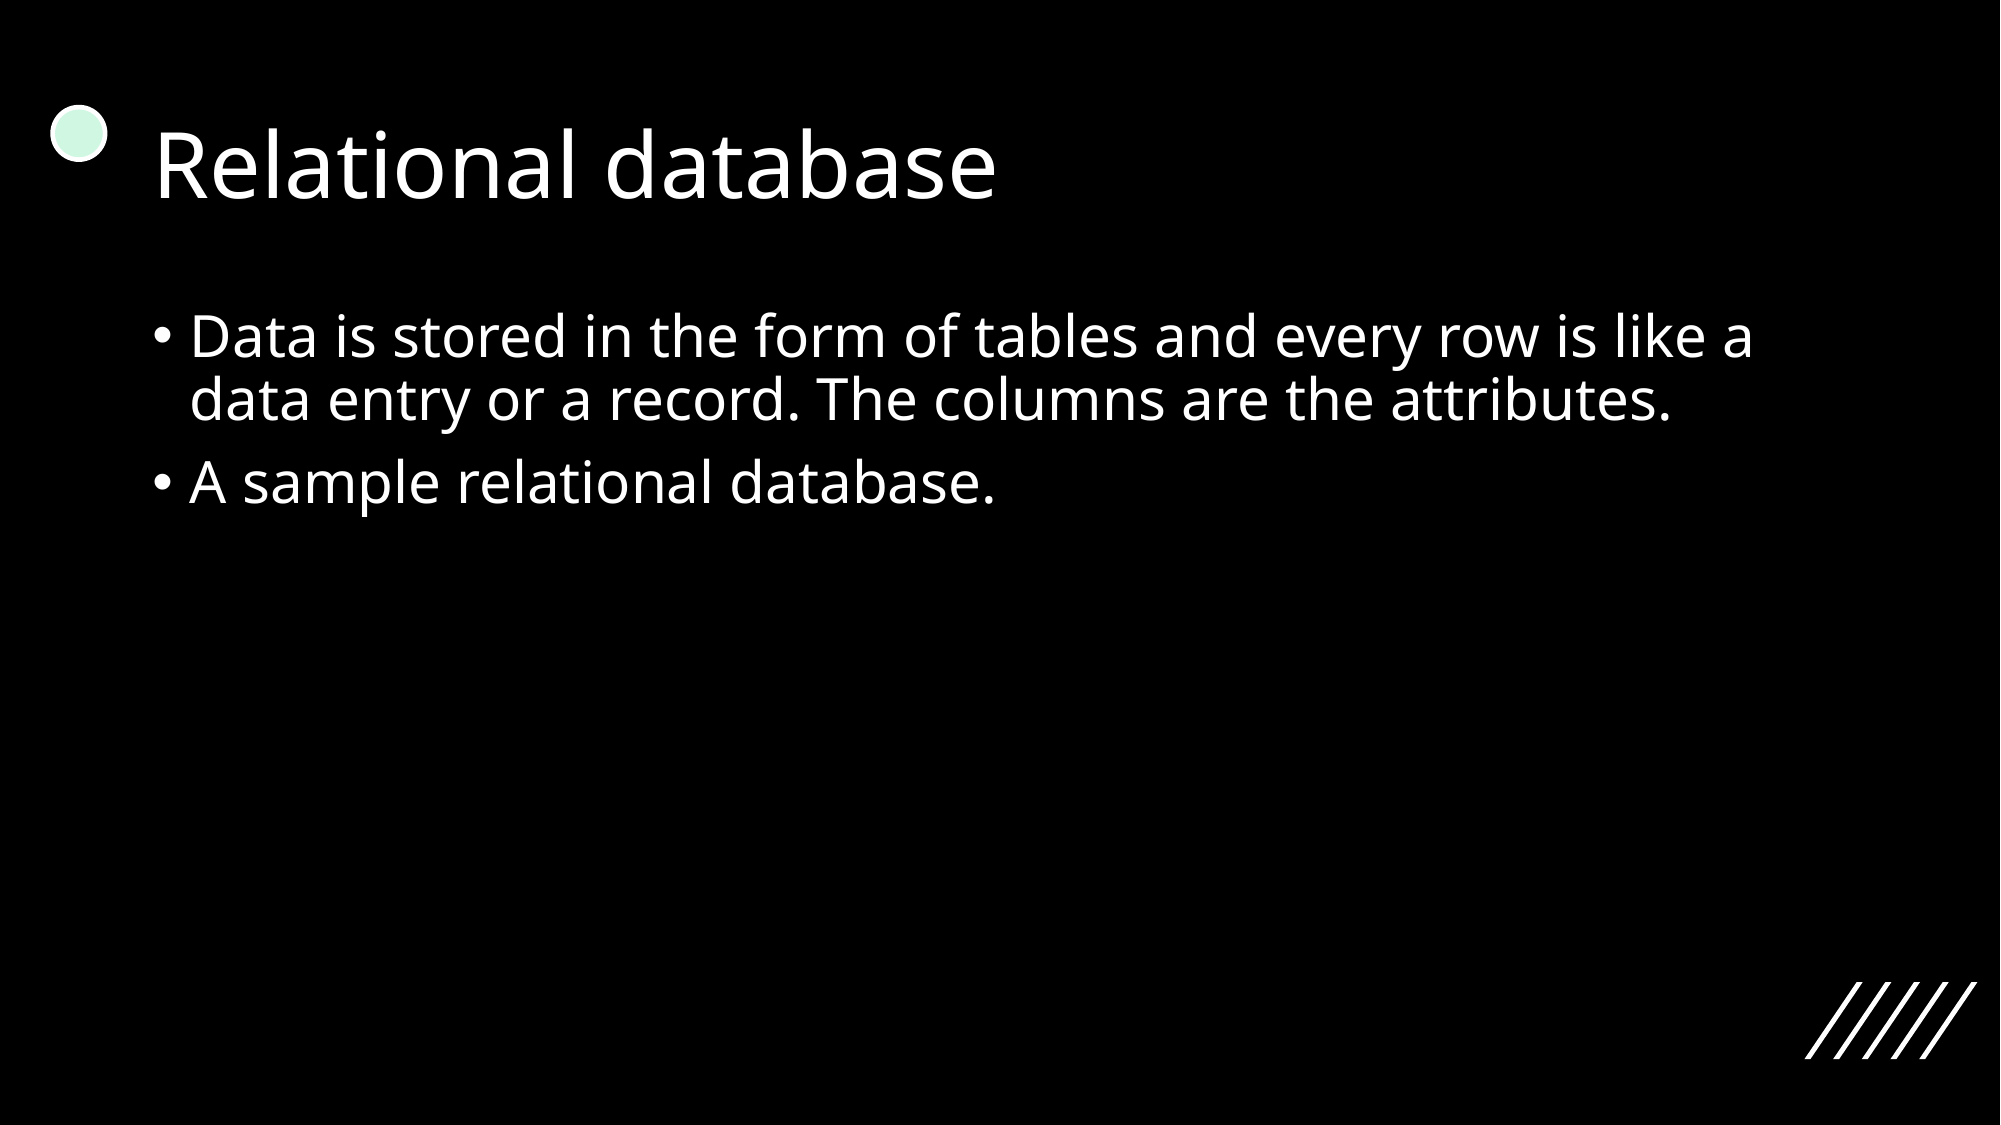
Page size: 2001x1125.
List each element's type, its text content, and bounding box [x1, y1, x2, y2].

list Data is stored in the form of tables and every row is like a data entry or a record. The columns are the attributes. A sample relational database. [137, 299, 1863, 1014]
title Relational database [137, 59, 1863, 278]
